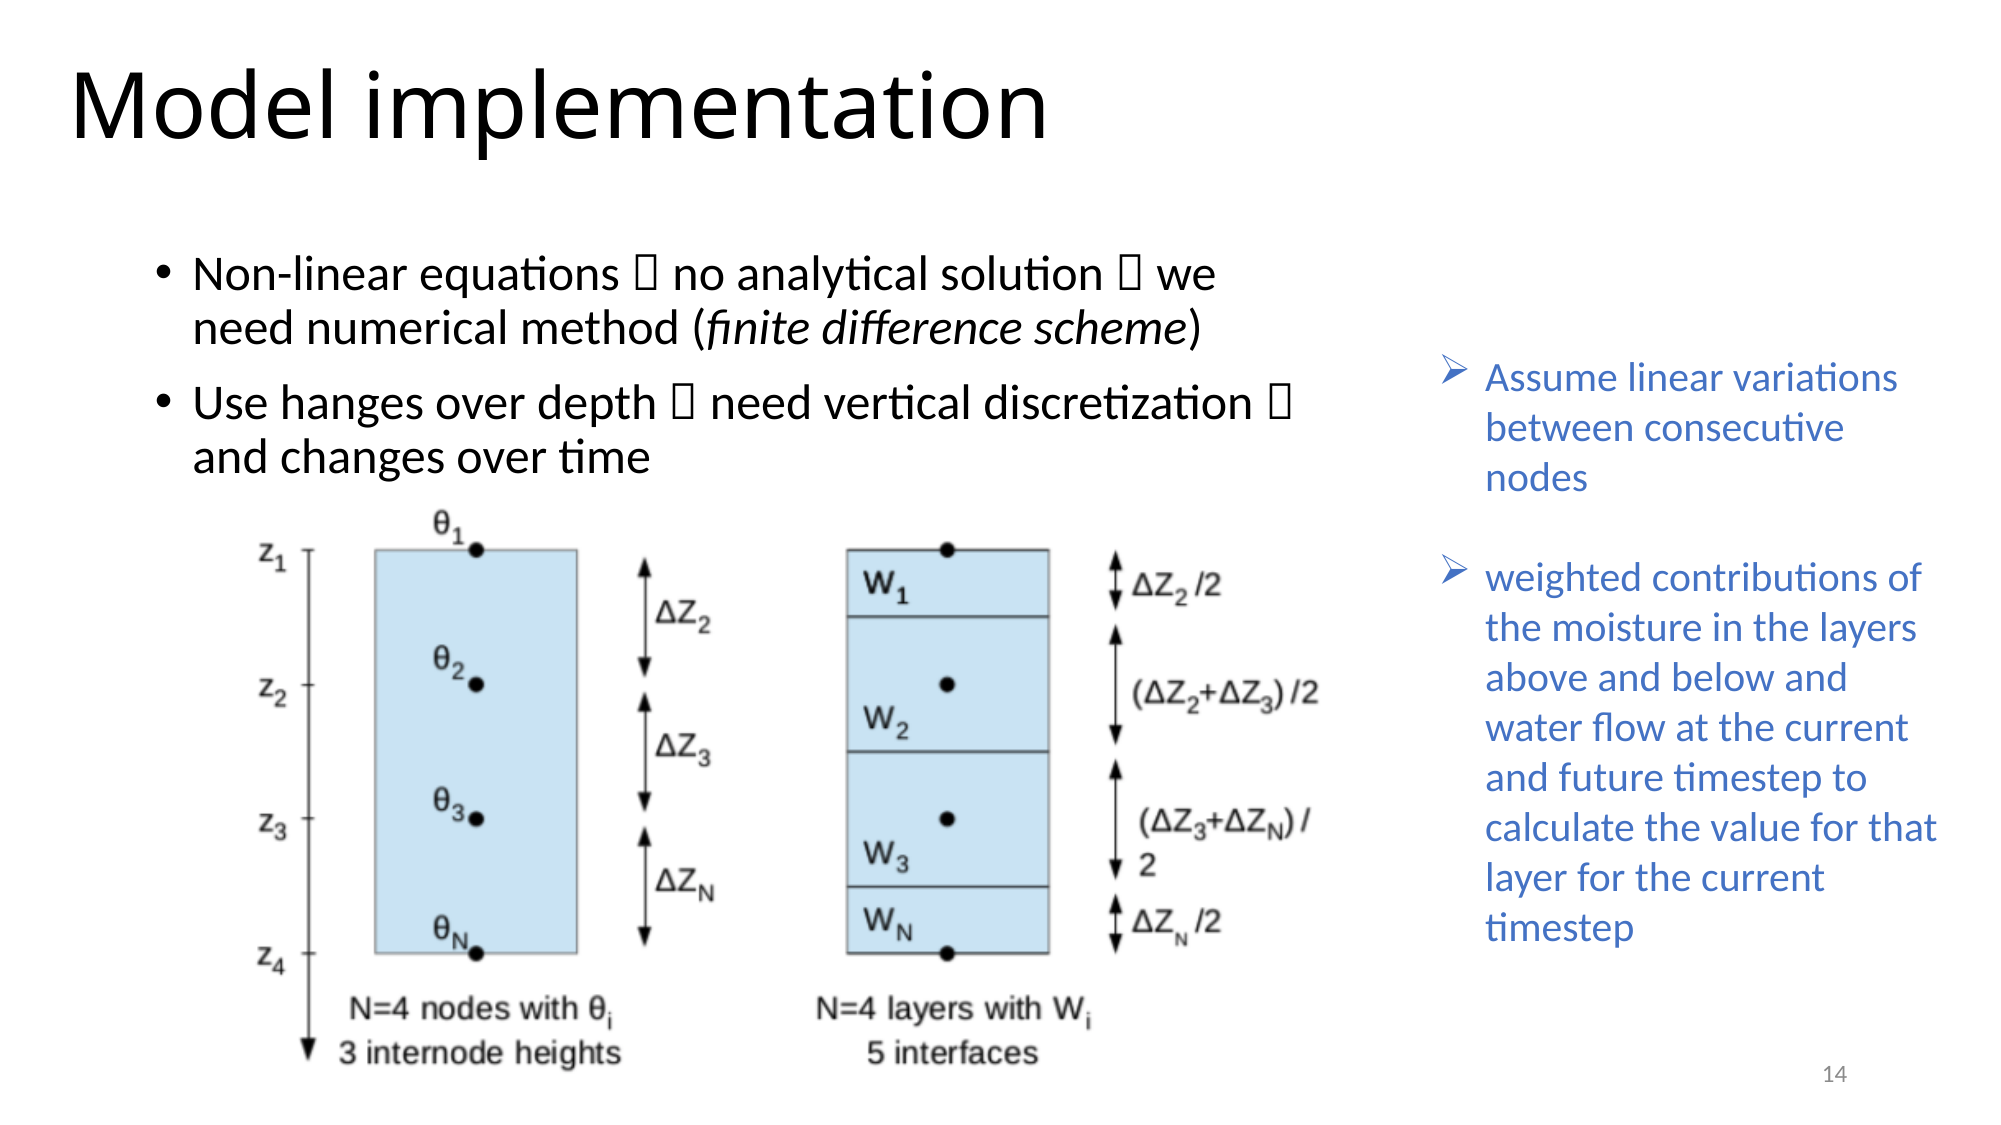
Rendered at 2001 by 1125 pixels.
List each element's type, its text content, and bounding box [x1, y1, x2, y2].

text_box Assume linear variations between consecutive nodes weighted contributions of the moisture in the layers above and below and water flow at the current and future timestep to calculate the value for that layer for the current timestep [1423, 341, 1963, 957]
list Non-linear equations  no analytical solution  we need numerical method (finite difference scheme) Use hanges over depth  need vertical discretization  and changes over time [139, 239, 1325, 954]
title Model implementation [53, 0, 1779, 218]
slide_number 14 [1412, 1042, 1863, 1103]
picture [238, 484, 1325, 1103]
